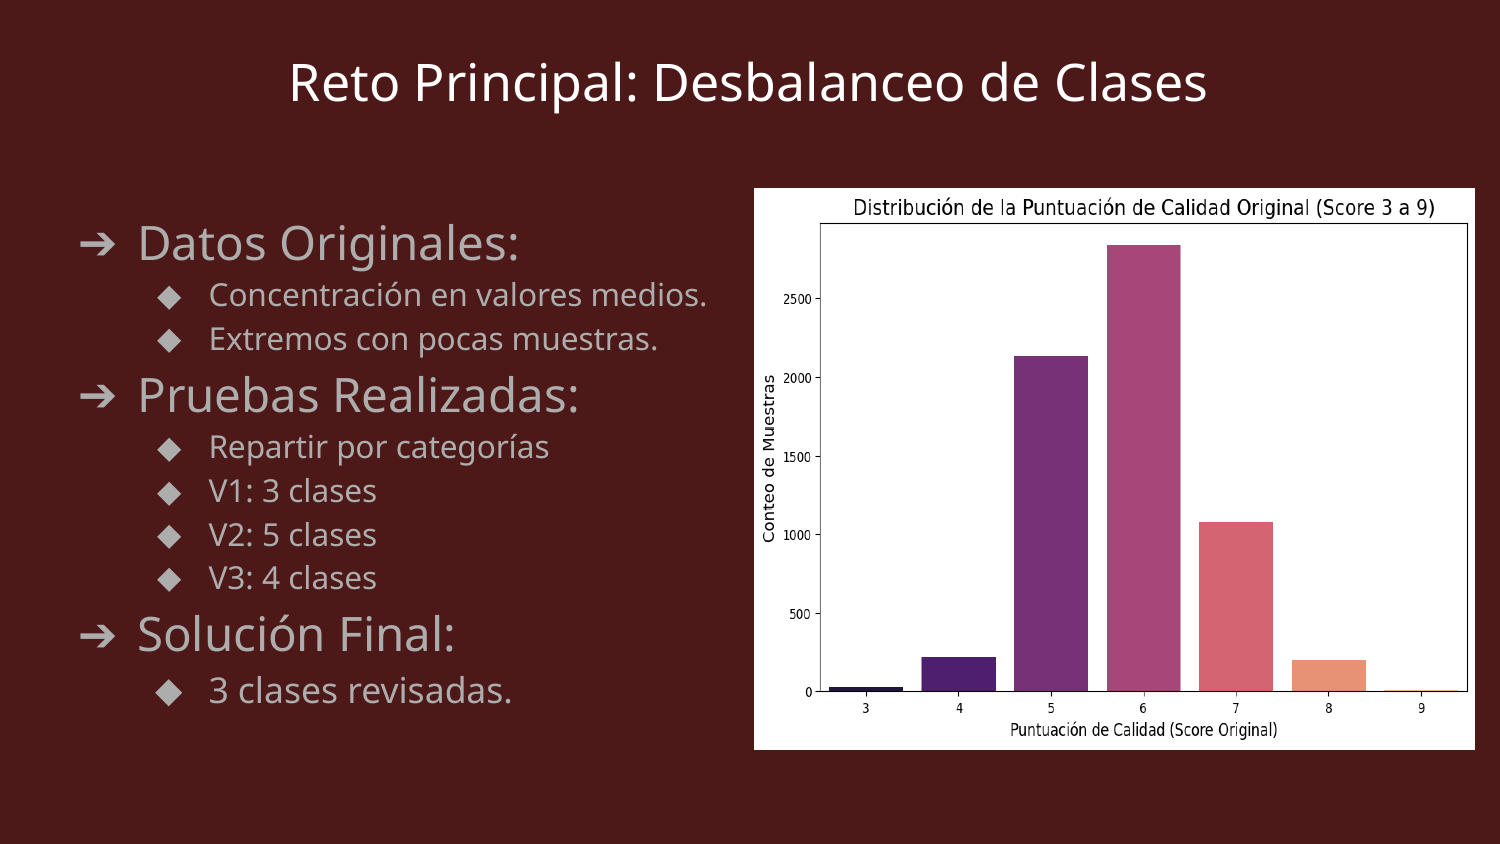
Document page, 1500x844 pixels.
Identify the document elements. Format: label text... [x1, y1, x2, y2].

title Reto Principal: Desbalanceo de Clases [51, 34, 1449, 129]
picture [754, 188, 1476, 750]
list Datos Originales: Concentración en valores medios. Extremos con pocas muestras. Pruebas Realizadas: Repartir por categorías V1: 3 clases V2: 5 clases V3: 4 clases Solución Final: 3 clases revisadas. [51, 189, 730, 750]
